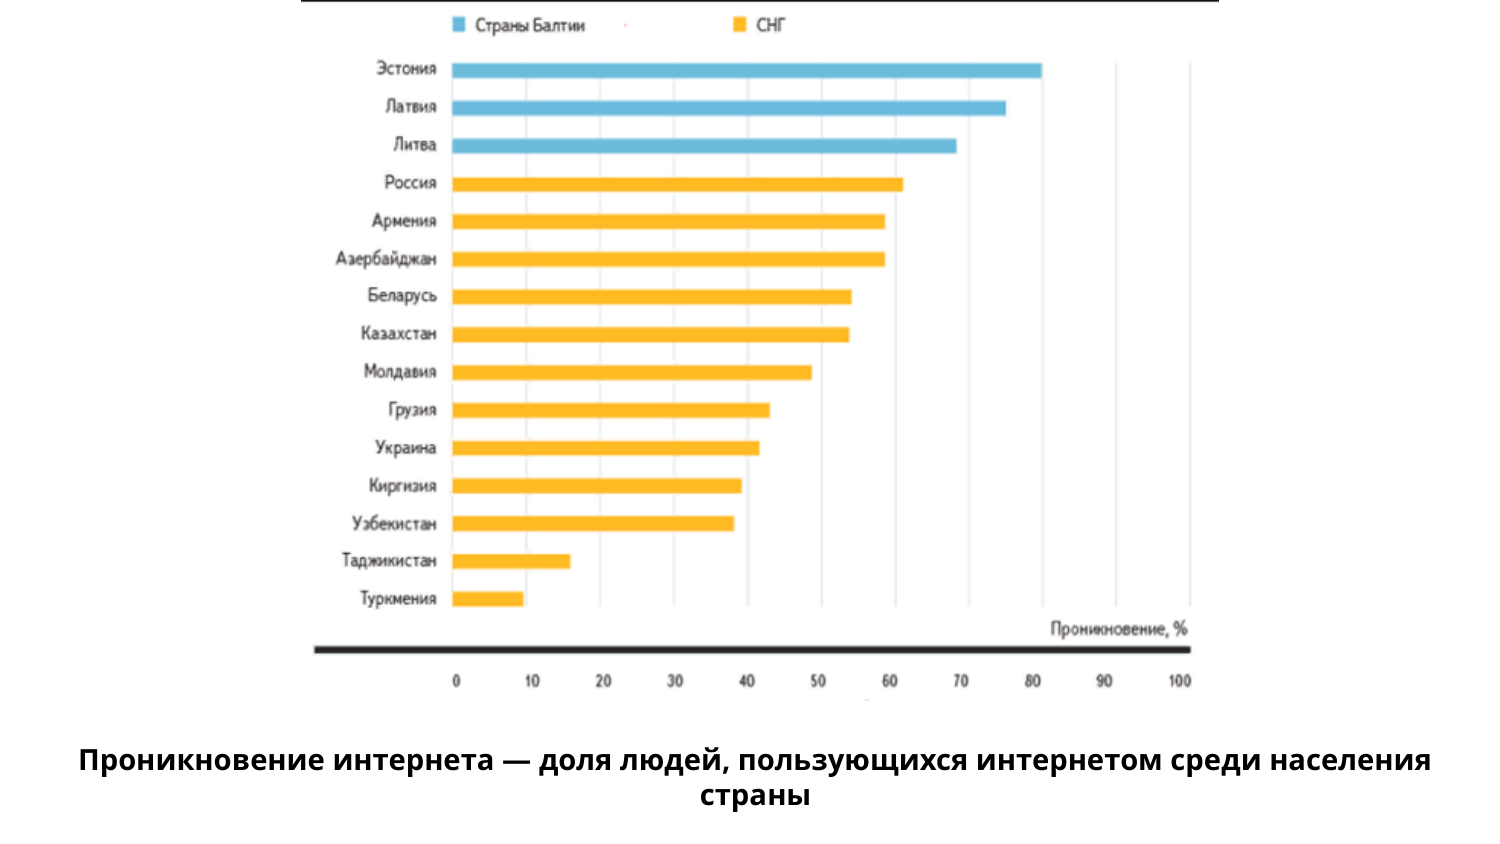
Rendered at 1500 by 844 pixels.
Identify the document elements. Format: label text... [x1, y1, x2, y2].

picture [300, 0, 1219, 702]
text_box Проникновение интернета — доля людей, пользующихся интернетом среди населения страны [10, 726, 1500, 811]
